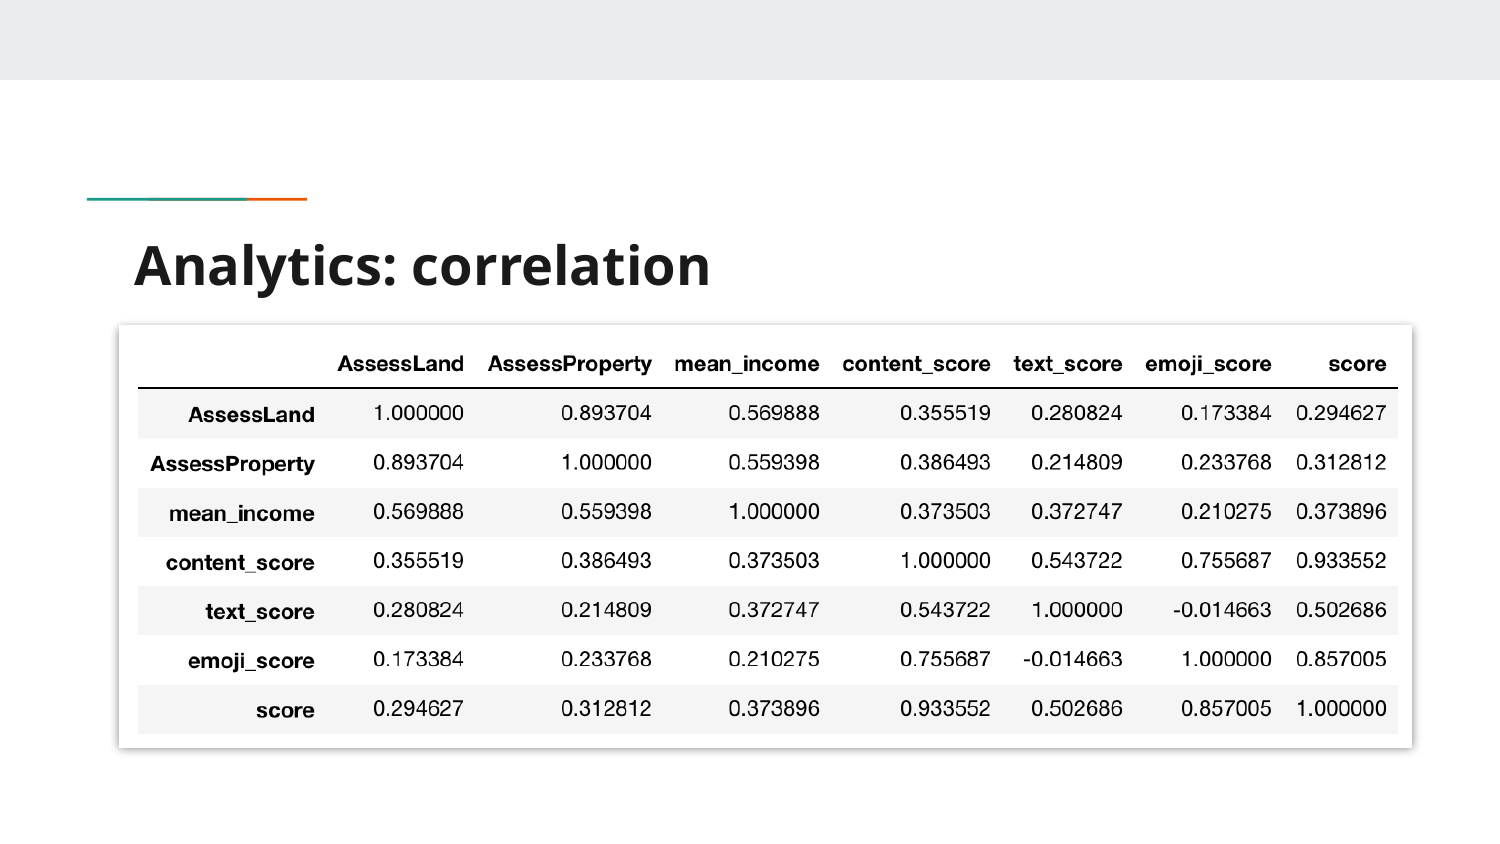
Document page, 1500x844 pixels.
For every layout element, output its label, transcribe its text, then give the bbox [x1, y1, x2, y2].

picture [119, 325, 1412, 749]
title Analytics: correlation [119, 216, 1381, 305]
